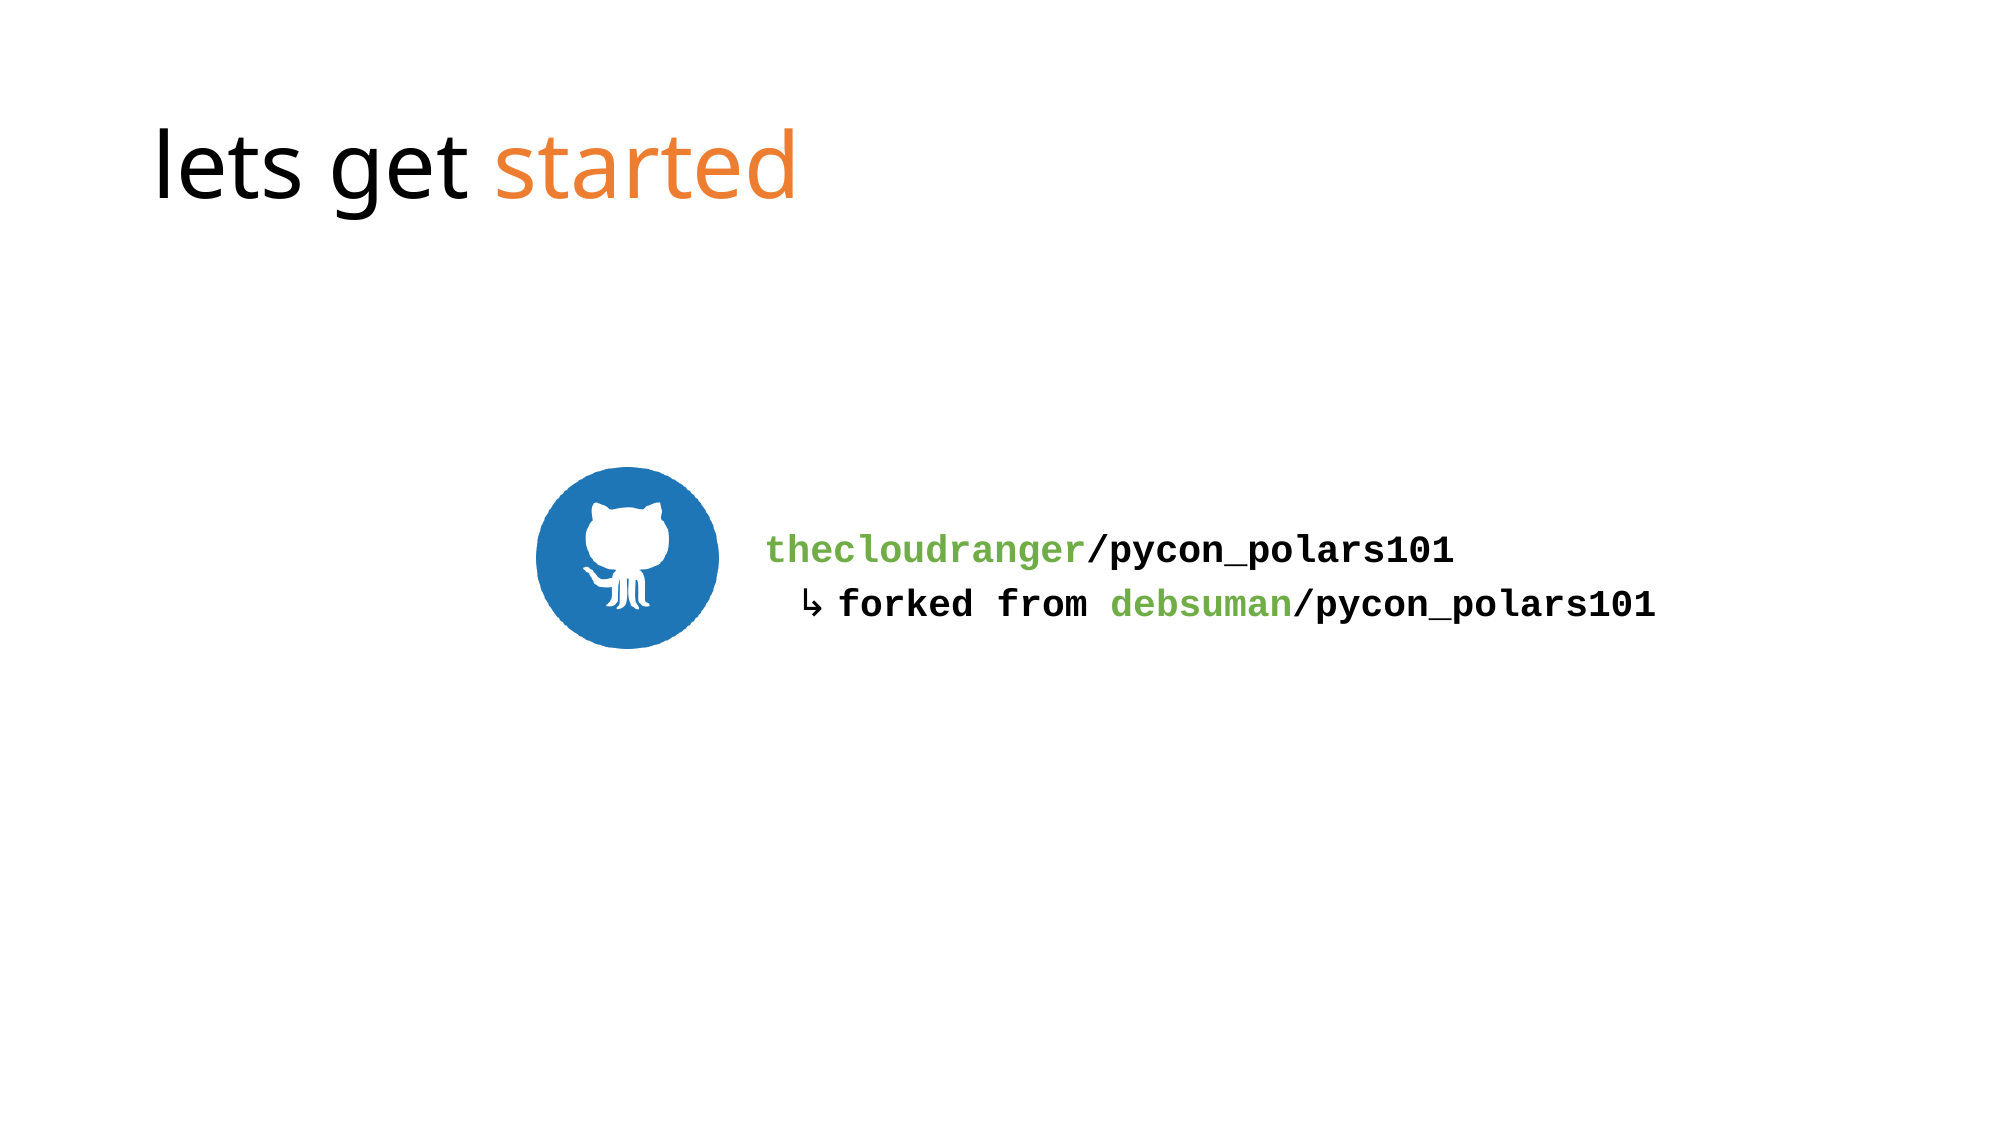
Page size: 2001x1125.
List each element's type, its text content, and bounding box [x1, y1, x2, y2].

picture [526, 457, 728, 659]
text_box ↳ forked from debsuman/pycon_polars101 [780, 576, 1673, 659]
title lets get started [137, 59, 1863, 278]
list thecloudranger/pycon_polars101 [749, 521, 1479, 604]
